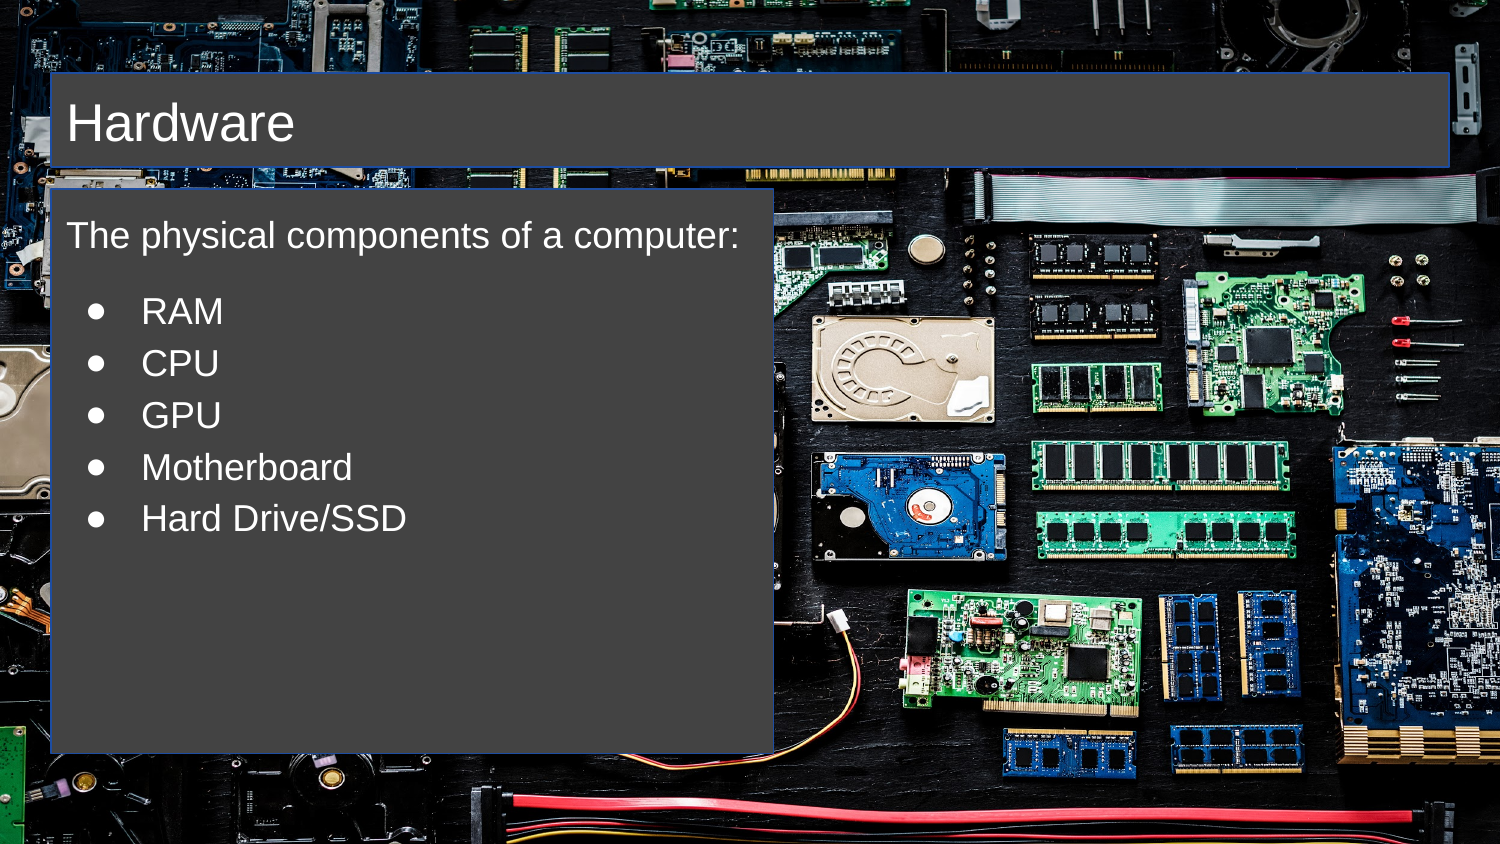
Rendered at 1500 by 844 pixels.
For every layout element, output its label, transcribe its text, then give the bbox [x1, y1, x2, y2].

picture [0, 0, 1500, 844]
title Hardware [51, 72, 1449, 167]
list The physical components of a computer: RAM CPU GPU Motherboard Hard Drive/SSD [51, 189, 774, 754]
